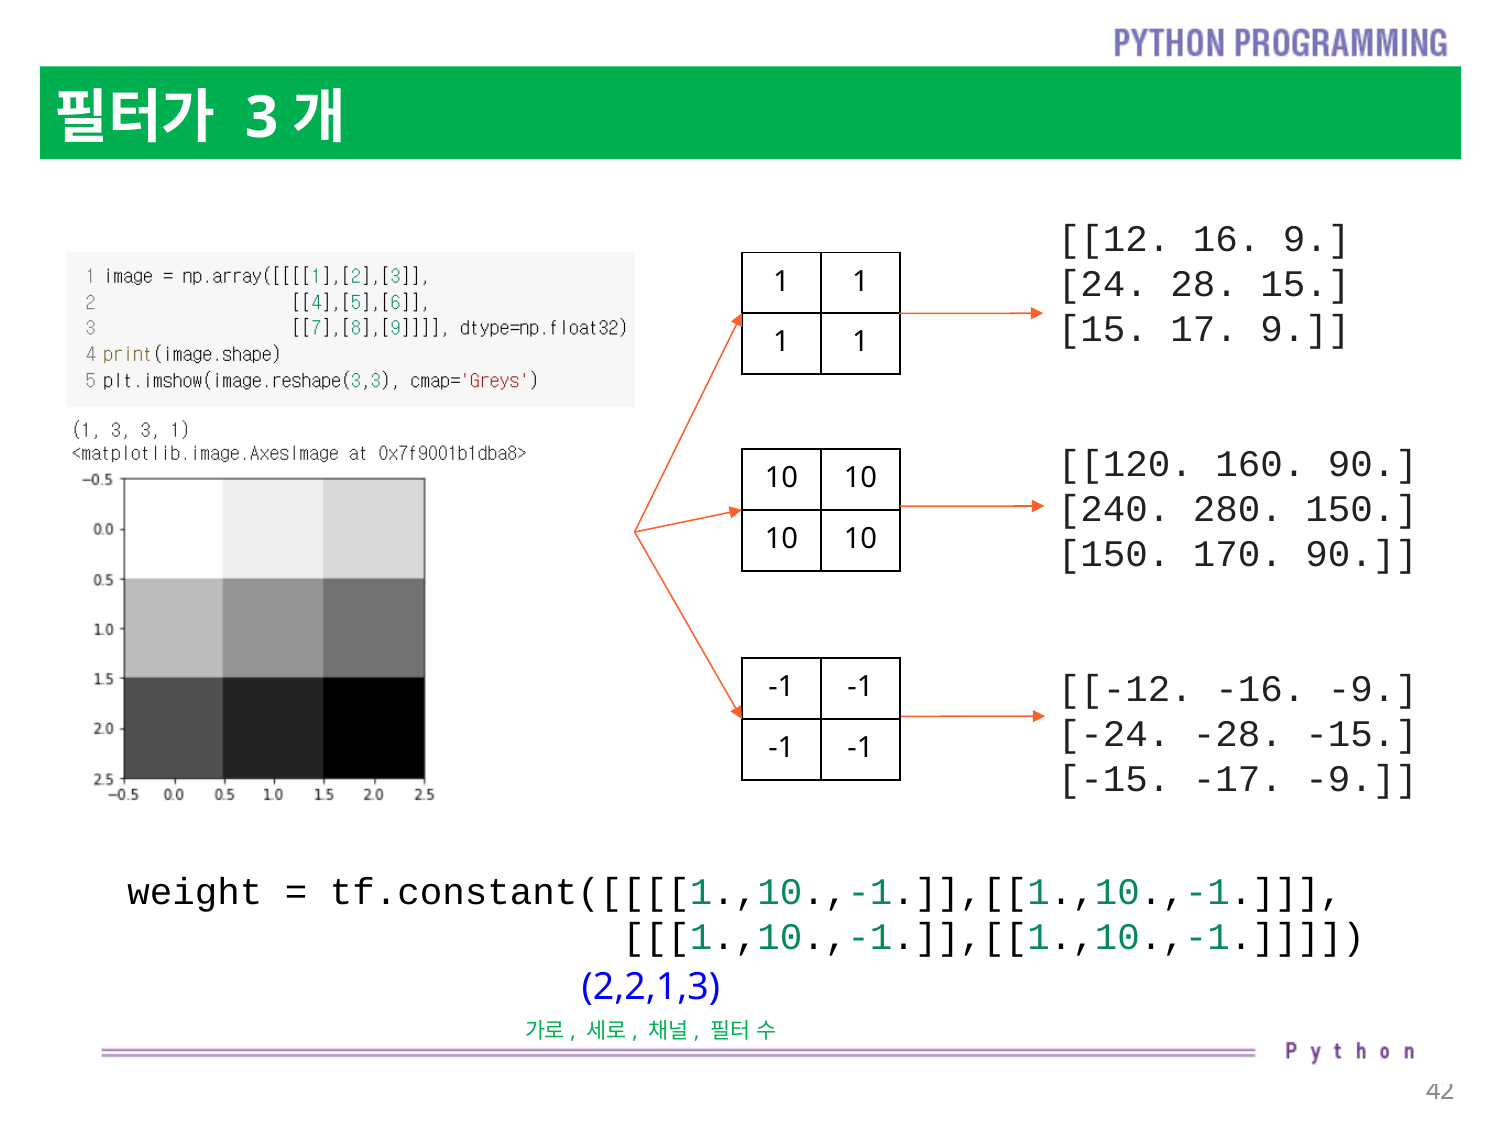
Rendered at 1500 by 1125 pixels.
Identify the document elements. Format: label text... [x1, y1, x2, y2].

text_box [634, 312, 743, 509]
text_box [[12. 16. 9.] [24. 28. 15.] [15. 17. 9.]] [[120. 160. 90.] [240. 280. 150.] [150. 170. 90.]] [[-12. -16. -9.] [-24. -28. -15.] [-15. -17. -9.]] [1043, 206, 1444, 807]
table_header -1 [747, 659, 820, 718]
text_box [634, 509, 743, 531]
table_cell -1 [743, 720, 820, 779]
text_box weight = tf.constant([[[[1.,10.,-1.]],[[1.,10.,-1.]]], [[[1.,10.,-1.]],[[1.,10.,-1.]]]]) [112, 859, 1397, 964]
table_header 10 [822, 450, 899, 509]
table_cell -1 [822, 720, 899, 779]
slide_number 42 [1119, 1071, 1470, 1112]
picture [18, 1020, 1483, 1084]
table_header 1 [822, 253, 899, 312]
picture [67, 252, 635, 812]
text_box 가로, 세로, 채널, 필터 수 [510, 1009, 792, 1051]
picture [1106, 13, 1462, 66]
table_header 10 [747, 450, 820, 509]
text_box (2,2,1,3) [566, 954, 735, 1009]
table_cell 1 [822, 314, 899, 373]
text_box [634, 531, 743, 720]
table_cell 1 [745, 314, 820, 373]
table_cell 10 [747, 511, 820, 570]
table_header -1 [822, 659, 899, 718]
table_cell 10 [822, 511, 899, 570]
title 필터가 3개 [39, 76, 1444, 152]
table_header 1 [743, 253, 820, 312]
